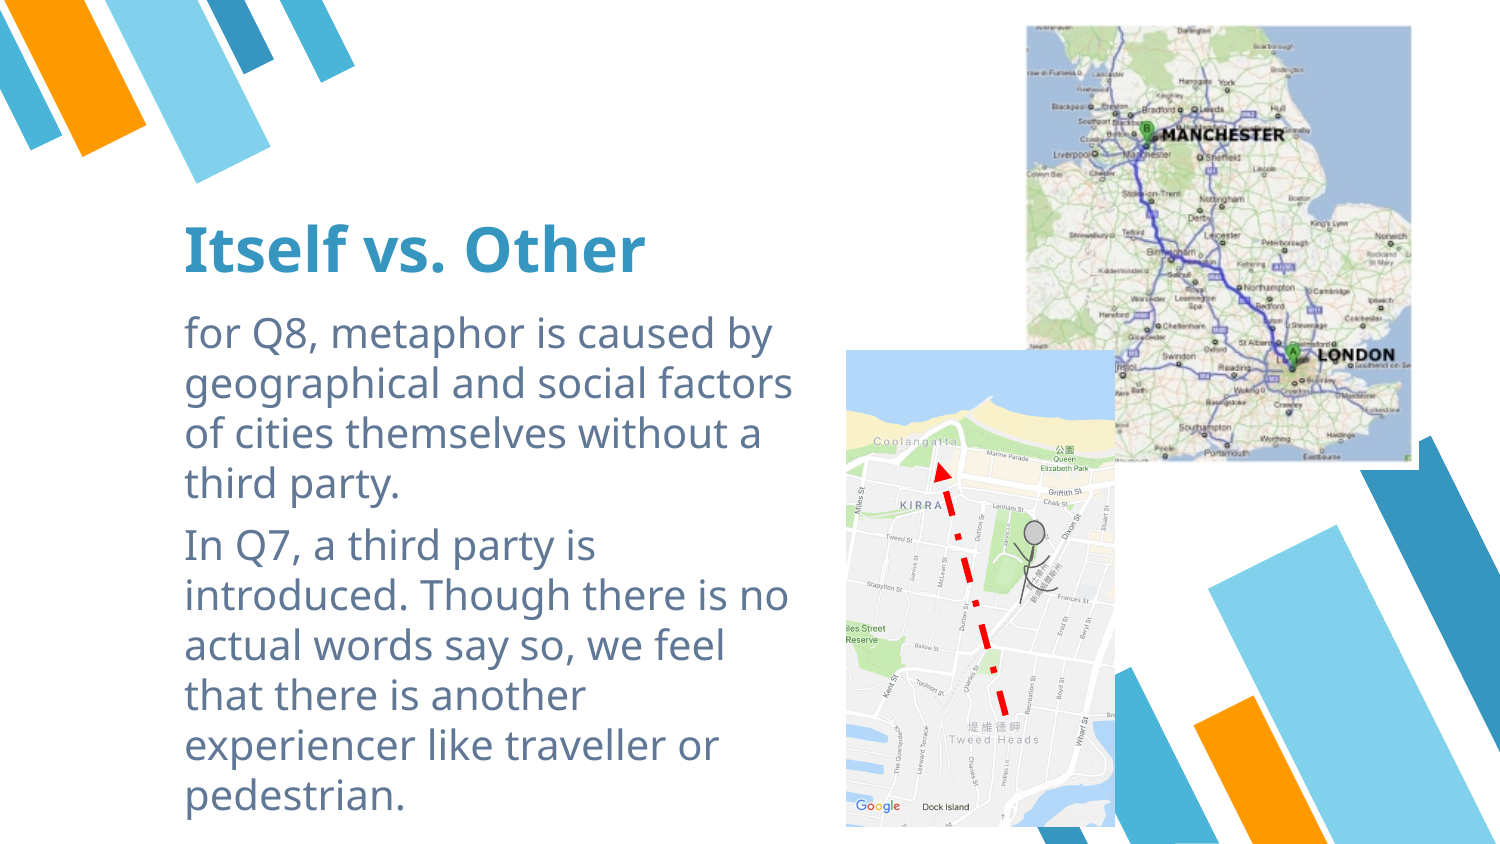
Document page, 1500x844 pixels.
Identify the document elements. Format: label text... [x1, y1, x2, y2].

list for Q8, metaphor is caused by geographical and social factors of cities themselves without a third party. In Q7, a third party is introduced. Though there is no actual words say so, we feel that there is another experiencer like traveller or pedestrian. [169, 291, 816, 706]
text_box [937, 461, 1006, 716]
title Itself vs. Other [169, 188, 1014, 301]
picture [846, 18, 1419, 828]
